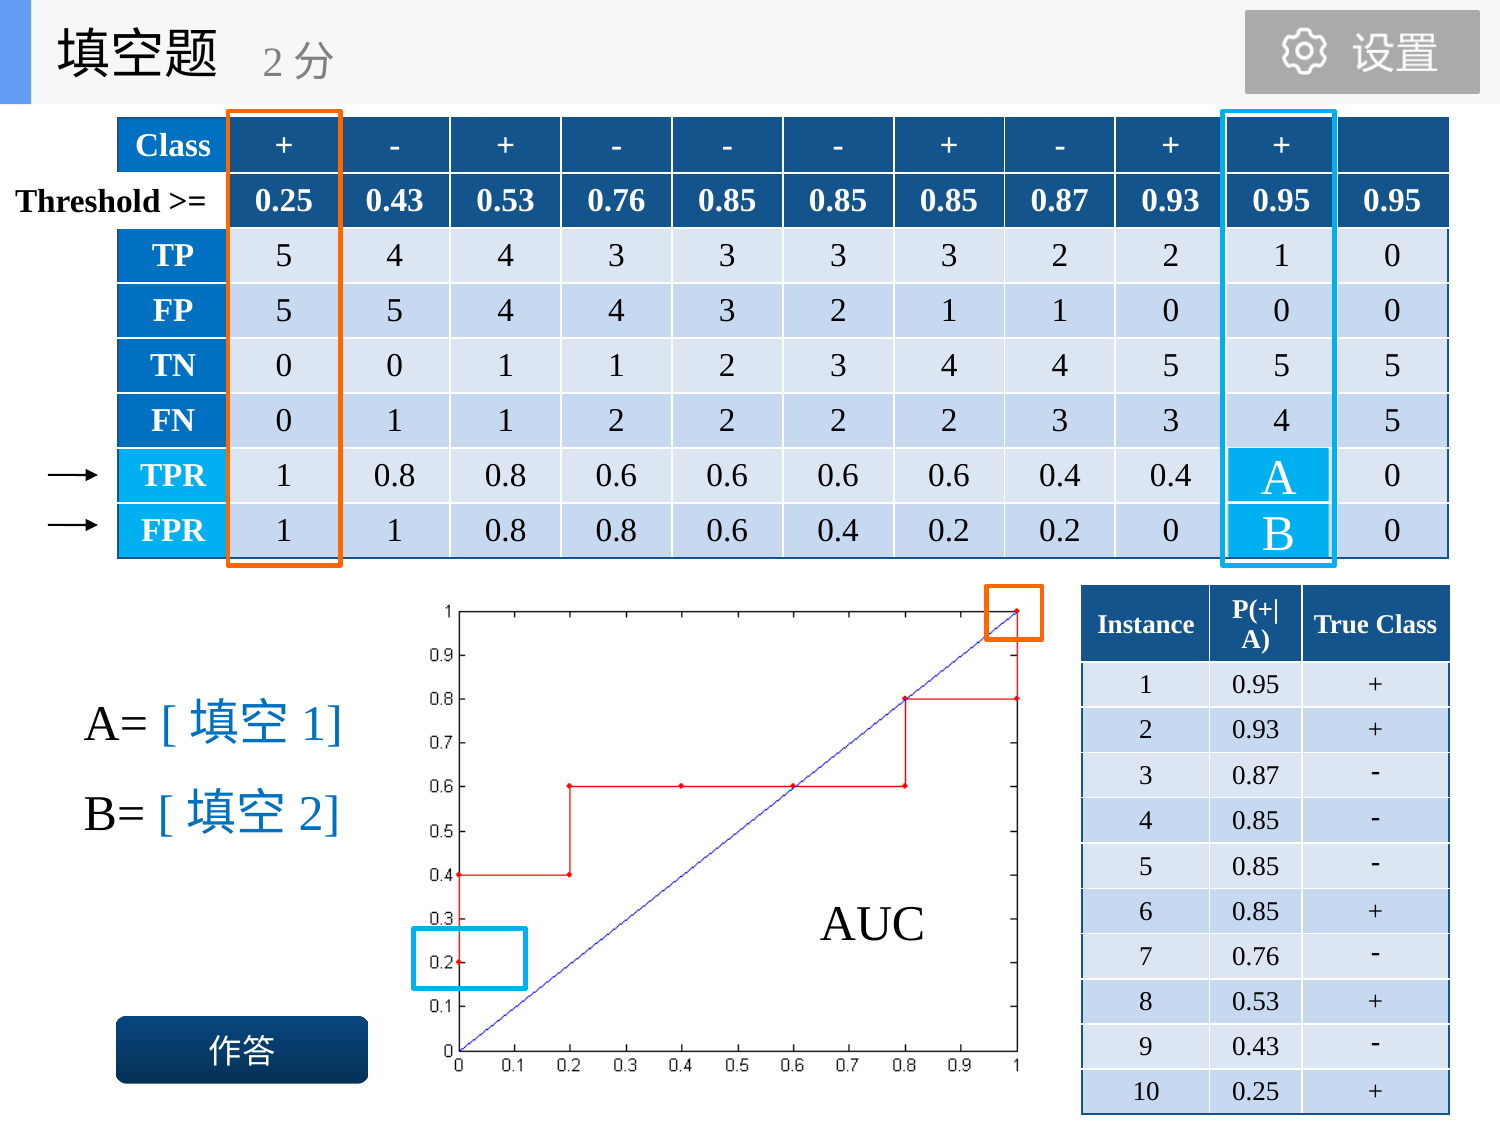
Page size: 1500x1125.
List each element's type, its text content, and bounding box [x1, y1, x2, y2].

table_cell 6 [1083, 889, 1209, 933]
table_cell + [1303, 708, 1448, 752]
table_cell 1 [1083, 663, 1209, 706]
table_cell 2 [1005, 229, 1114, 282]
table_cell 3 [1005, 394, 1114, 447]
table_cell 0.4 [1005, 449, 1114, 502]
table_cell  [1303, 1025, 1448, 1068]
table_cell 0.8 [342, 449, 449, 502]
table_cell 4 [1005, 339, 1114, 392]
table_cell FPR [119, 504, 226, 557]
table_cell 3 [562, 229, 671, 282]
text_box [1220, 113, 1337, 568]
table_cell 2 [673, 339, 782, 392]
table_header Class [119, 119, 226, 172]
picture [406, 597, 1058, 1083]
table_cell 0.53 [451, 174, 560, 227]
table_cell 4 [562, 284, 671, 337]
table_cell 0 [1116, 504, 1220, 557]
table_cell 0.95 [1210, 663, 1301, 706]
table_header Instance [1083, 587, 1209, 661]
table_cell 0 [1338, 449, 1447, 502]
table_cell 3 [1083, 753, 1209, 797]
table_cell 0.85 [673, 174, 782, 227]
table_cell 1 [342, 394, 449, 447]
table_cell FN [119, 394, 226, 447]
table_header - [562, 119, 671, 172]
table_cell 0.4 [784, 504, 893, 557]
table_cell 7 [1083, 934, 1209, 978]
table_cell  [1303, 934, 1448, 978]
table_cell 2 [784, 394, 893, 447]
table_cell + [1303, 1070, 1448, 1113]
table_cell 1 [1005, 284, 1114, 337]
table_cell TPR [119, 449, 226, 502]
table_cell 2 [784, 284, 893, 337]
table_cell 5 [1083, 844, 1209, 888]
table_cell 3 [1116, 394, 1220, 447]
table_cell 0.2 [895, 504, 1004, 557]
table_cell 0.85 [784, 174, 893, 227]
table_cell 0.6 [673, 449, 782, 502]
table_cell 4 [451, 229, 560, 282]
table_header + [451, 119, 560, 172]
table_cell 0.6 [673, 504, 782, 557]
table_cell 0.95 [1338, 174, 1447, 227]
table_cell 0.85 [895, 174, 1004, 227]
table_cell 1 [342, 504, 449, 557]
table_cell 5 [1116, 339, 1220, 392]
text_box [47, 468, 98, 482]
table_cell 0.43 [1210, 1025, 1301, 1068]
table_header + [1116, 119, 1220, 172]
table_cell 3 [673, 284, 782, 337]
table_cell 0.87 [1210, 753, 1301, 797]
table_header - [673, 119, 782, 172]
text_box A= [填空1] B= [填空2] [69, 650, 369, 852]
table_cell 0.43 [342, 174, 449, 227]
text_box [47, 518, 98, 532]
text_box Threshold >= [2, 172, 226, 227]
table_cell 0.4 [1116, 449, 1220, 502]
table_cell 2 [895, 394, 1004, 447]
table_cell 1 [562, 339, 671, 392]
table_cell 0.76 [1210, 934, 1301, 978]
table_cell TP [119, 229, 226, 282]
table_cell 1 [451, 394, 560, 447]
table_cell  [1303, 798, 1448, 842]
table_cell 8 [1083, 980, 1209, 1023]
text_box [984, 584, 1044, 596]
table_cell 3 [673, 229, 782, 282]
table_cell + [1303, 663, 1448, 706]
table_header P(+|A) [1210, 587, 1301, 661]
picture [1245, 10, 1480, 94]
table_cell 0.85 [1210, 844, 1301, 888]
table_cell 0.8 [562, 504, 671, 557]
table_cell 3 [895, 229, 1004, 282]
table_cell 1 [895, 284, 1004, 337]
table_cell 0.93 [1210, 708, 1301, 752]
table_header [1338, 119, 1447, 172]
table_cell  [1303, 753, 1448, 797]
table_cell 0 [342, 339, 449, 392]
table_cell 0.6 [562, 449, 671, 502]
table_cell 0.8 [451, 504, 560, 557]
table_cell 0.2 [1005, 504, 1114, 557]
table_cell 0.8 [451, 449, 560, 502]
table_cell 0.25 [1210, 1070, 1301, 1113]
text_box A [1228, 447, 1329, 501]
table_cell 5 [1338, 394, 1447, 447]
table_cell 0.6 [784, 449, 893, 502]
table_cell 9 [1083, 1025, 1209, 1068]
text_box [0, 0, 1500, 105]
text_box [226, 113, 342, 568]
text_box 作答 [115, 1016, 369, 1084]
table_cell 0.76 [562, 174, 671, 227]
table_header True Class [1303, 587, 1448, 661]
table_cell 0 [1338, 229, 1447, 282]
table_cell 2 [1083, 708, 1209, 752]
table_cell 0 [1338, 504, 1447, 557]
table_cell 5 [1338, 339, 1447, 392]
table_cell 2 [673, 394, 782, 447]
table_cell  [1303, 844, 1448, 888]
table_cell 4 [451, 284, 560, 337]
table_cell 0.85 [1210, 889, 1301, 933]
table_cell + [1303, 980, 1448, 1023]
table_cell 3 [784, 339, 893, 392]
table_header - [1005, 119, 1114, 172]
table_cell 5 [342, 284, 449, 337]
table_cell TN [119, 339, 226, 392]
table_header - [342, 119, 449, 172]
table_cell 3 [784, 229, 893, 282]
table_header - [784, 119, 893, 172]
table_cell 2 [1116, 229, 1220, 282]
table_cell 10 [1083, 1070, 1209, 1113]
table_cell 0 [1338, 284, 1447, 337]
table_cell 4 [342, 229, 449, 282]
text_box B [1228, 504, 1329, 558]
table_cell 0.6 [895, 449, 1004, 502]
table_cell FP [119, 284, 226, 337]
table_cell 4 [895, 339, 1004, 392]
table_cell 2 [562, 394, 671, 447]
table_cell 4 [1083, 798, 1209, 842]
table_cell 0.85 [1210, 798, 1301, 842]
table_cell 0.53 [1210, 980, 1301, 1023]
table_cell 0.93 [1116, 174, 1220, 227]
table_header + [895, 119, 1004, 172]
table_cell + [1303, 889, 1448, 933]
table_cell 1 [451, 339, 560, 392]
table_cell 0.87 [1005, 174, 1114, 227]
table_cell 0 [1116, 284, 1220, 337]
